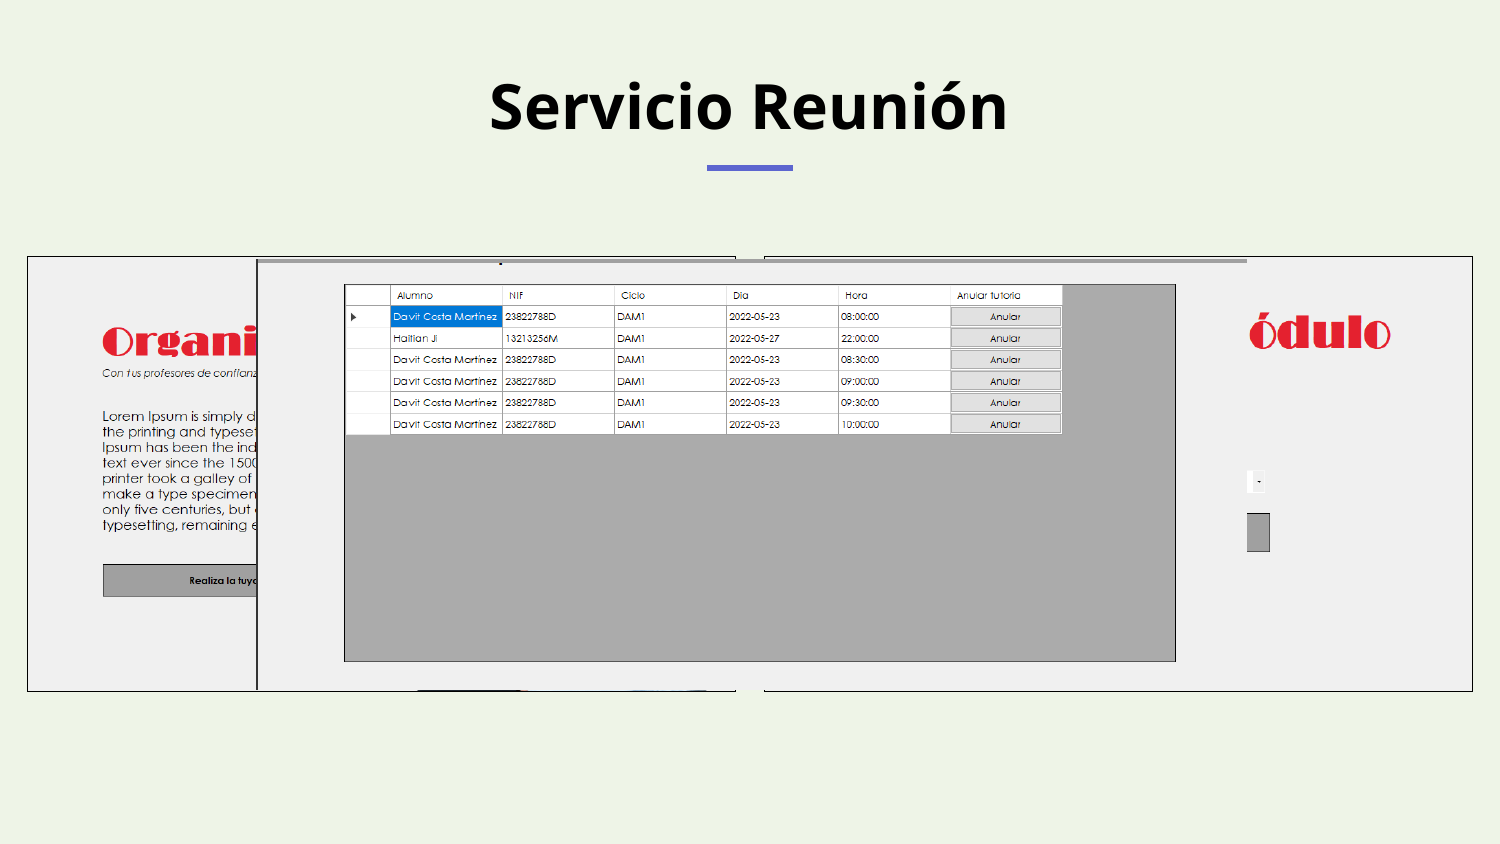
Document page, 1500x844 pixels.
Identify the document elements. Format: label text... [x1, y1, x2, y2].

picture [27, 238, 1473, 692]
title Servicio Reunión [116, 33, 1383, 157]
